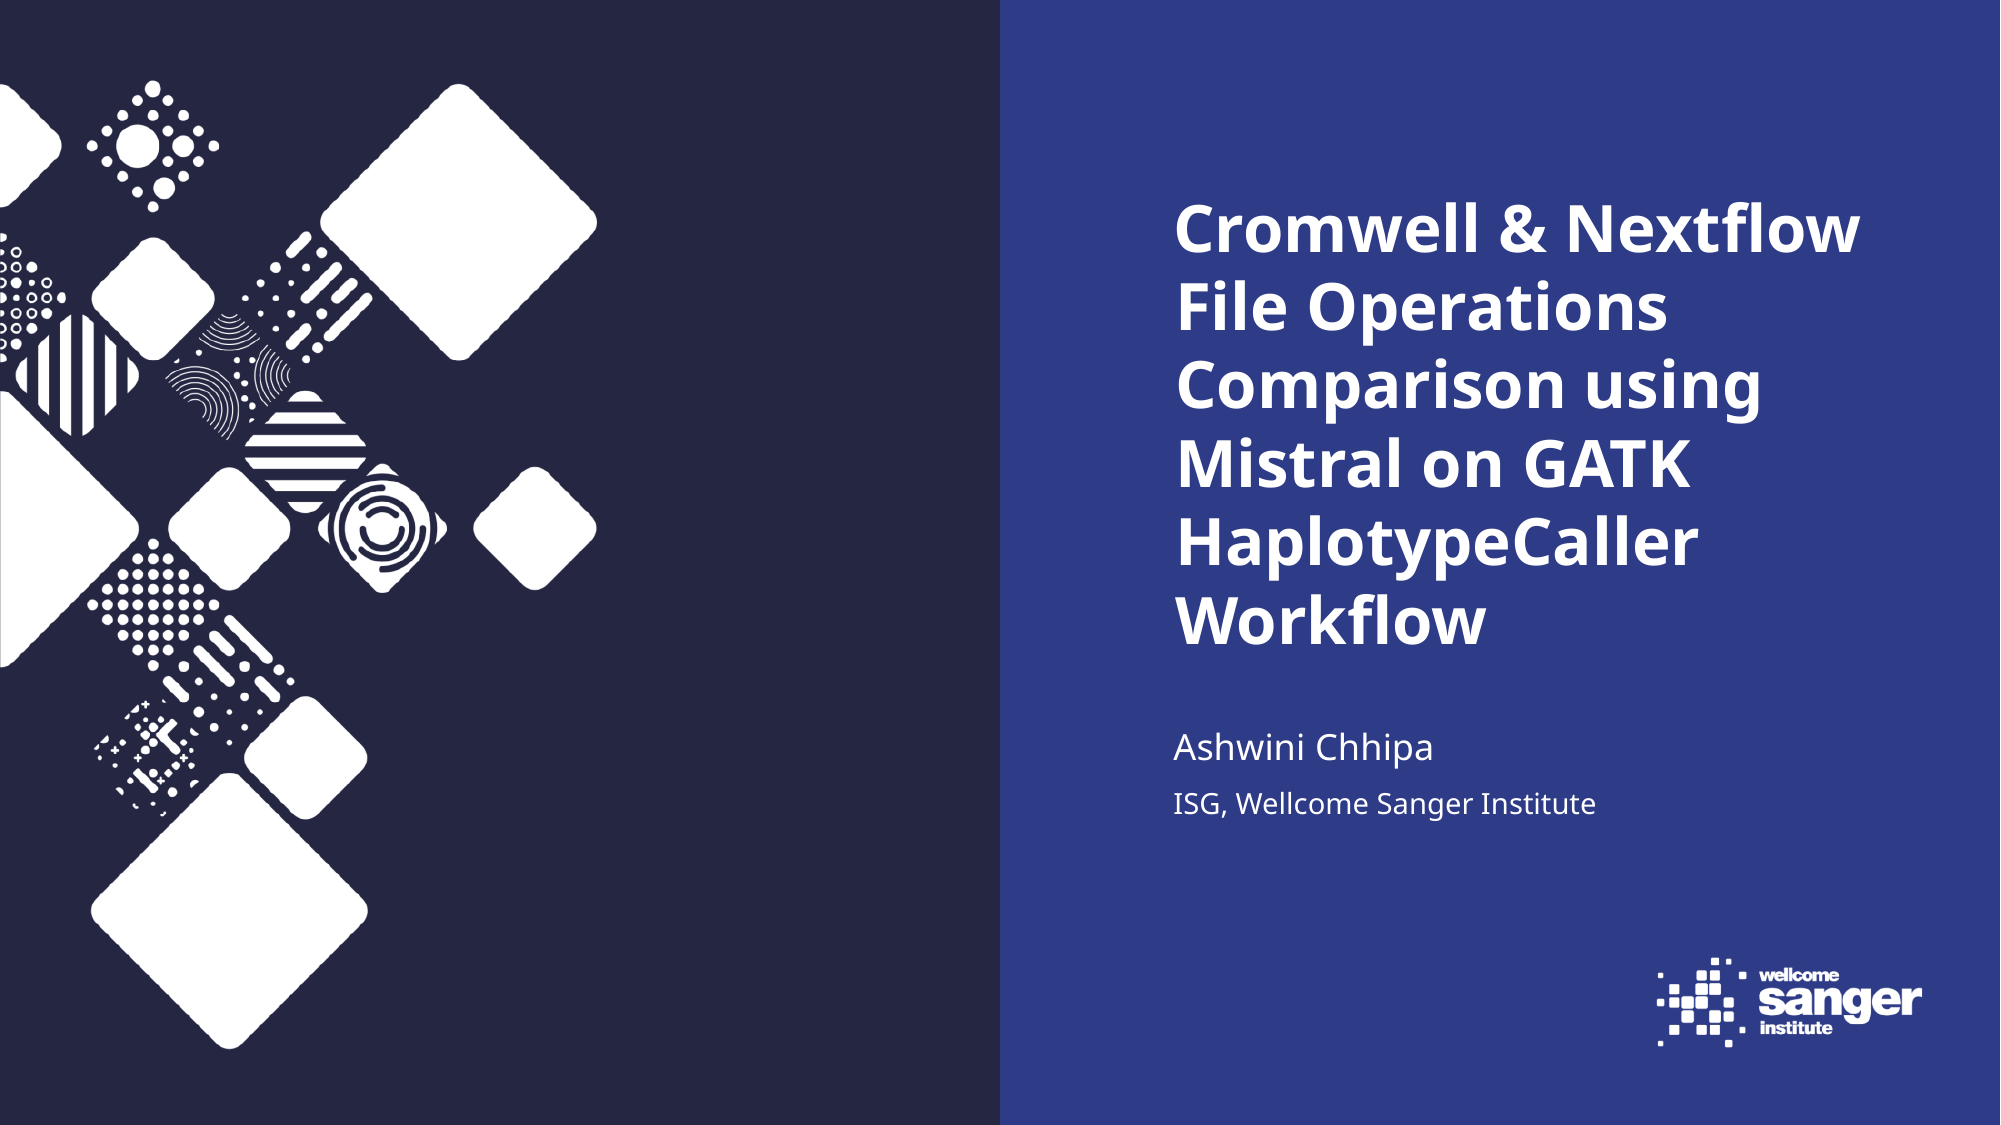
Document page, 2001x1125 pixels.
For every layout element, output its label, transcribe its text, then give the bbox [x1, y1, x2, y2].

list Cromwell & Nextflow File Operations Comparison using Mistral on GATK HaplotypeCaller Workflow [1173, 186, 1862, 730]
picture [0, 0, 2000, 1125]
list Ashwini Chhipa ISG, Wellcome Sanger Institute [1173, 729, 1825, 840]
